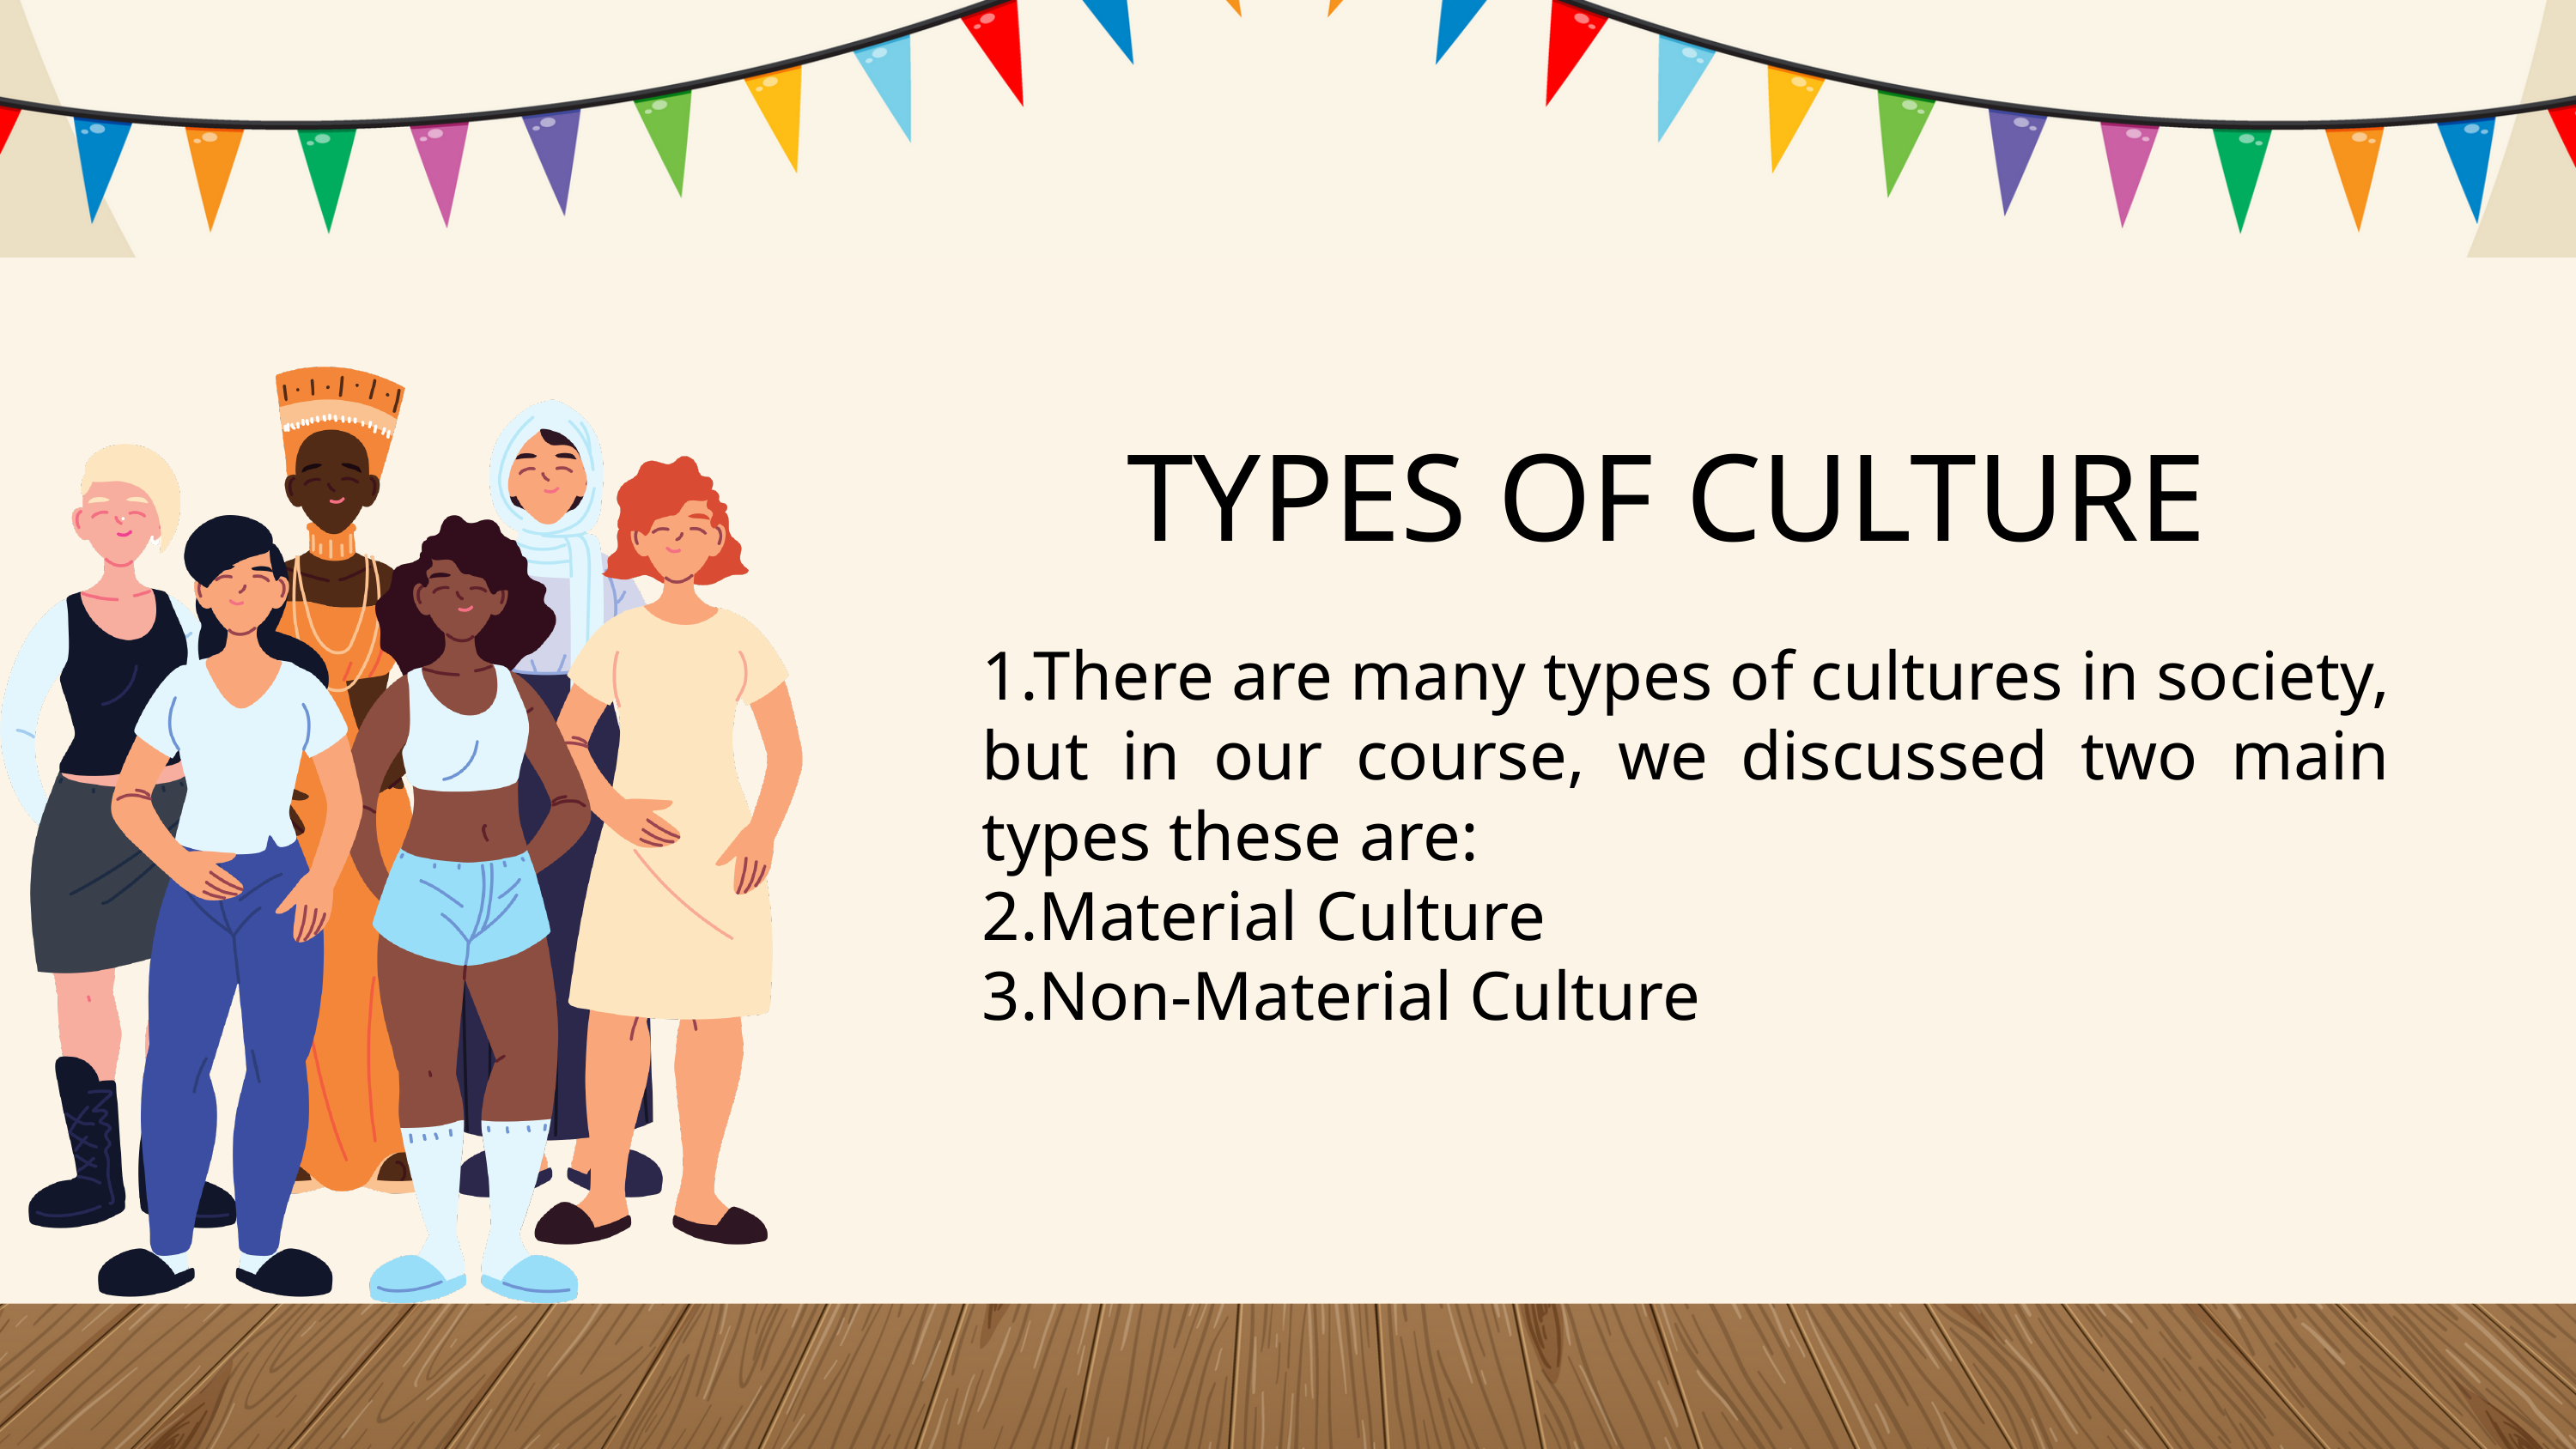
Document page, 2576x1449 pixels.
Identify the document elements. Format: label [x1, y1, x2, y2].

text_box [0, 1313, 2576, 1449]
text_box [0, 257, 2576, 1304]
text_box [0, 0, 2576, 254]
